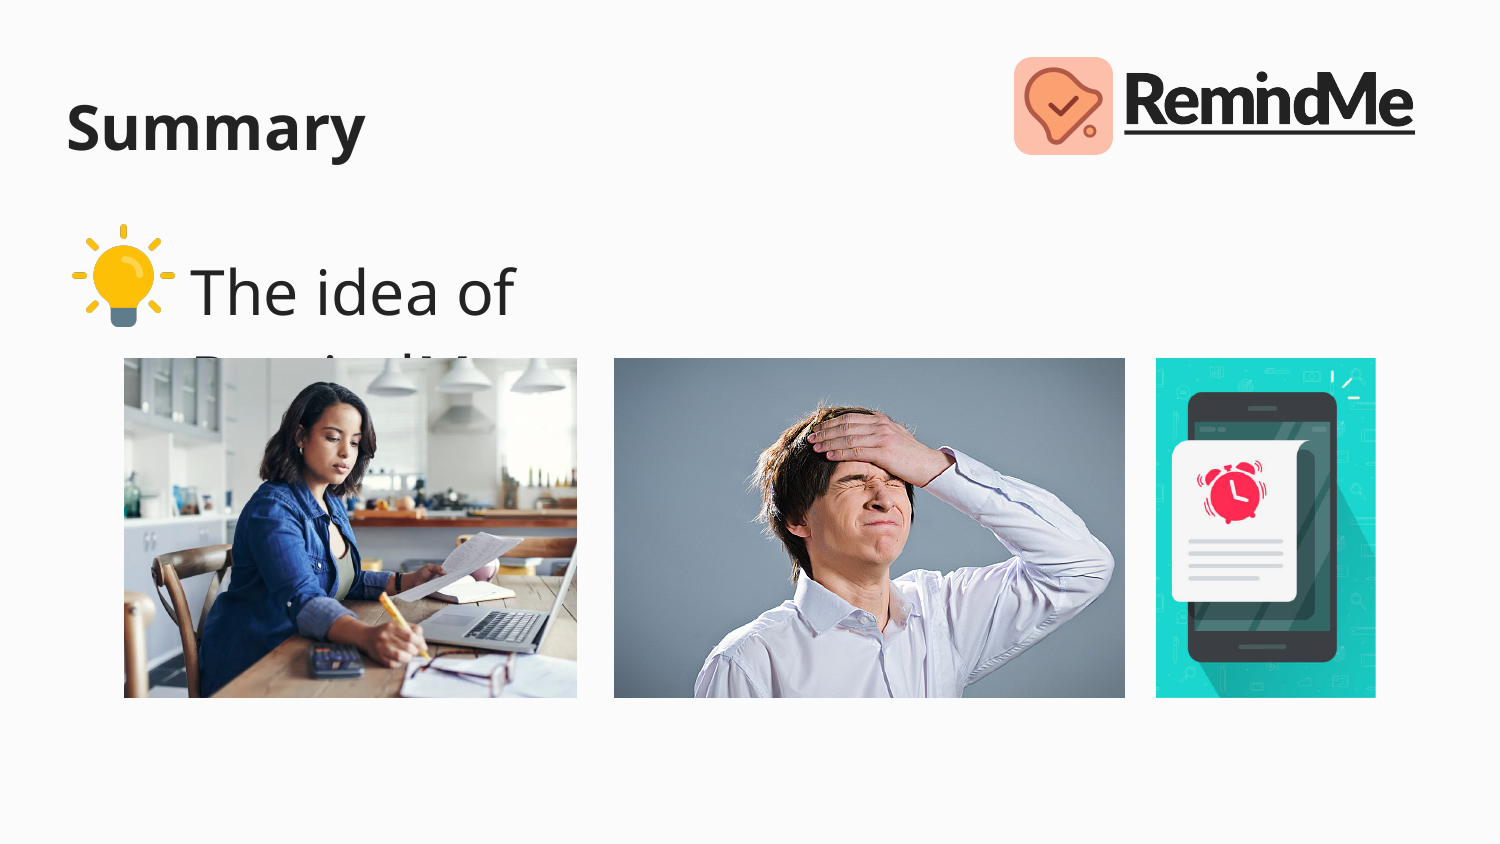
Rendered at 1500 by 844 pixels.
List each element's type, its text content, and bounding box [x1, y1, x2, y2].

list The idea of RemindMe [175, 226, 832, 344]
picture [124, 357, 577, 698]
picture [614, 357, 1125, 698]
picture [1014, 54, 1450, 158]
picture [72, 223, 175, 327]
title Summary [51, 72, 1449, 167]
picture [1155, 357, 1376, 698]
